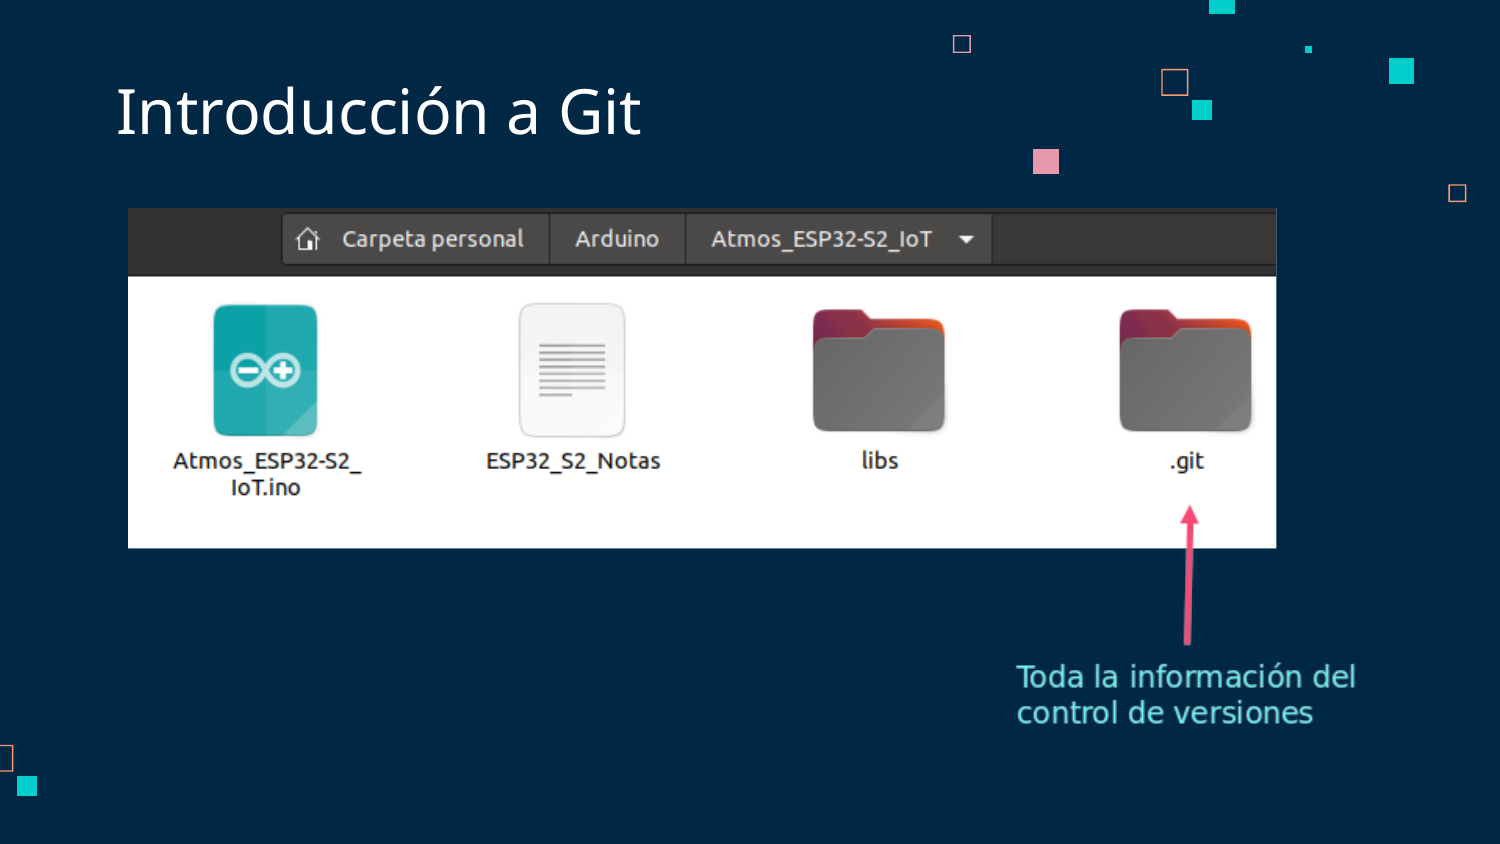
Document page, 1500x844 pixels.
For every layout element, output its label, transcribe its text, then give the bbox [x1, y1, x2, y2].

picture [128, 207, 1372, 745]
title Introducción a Git [101, 67, 878, 163]
